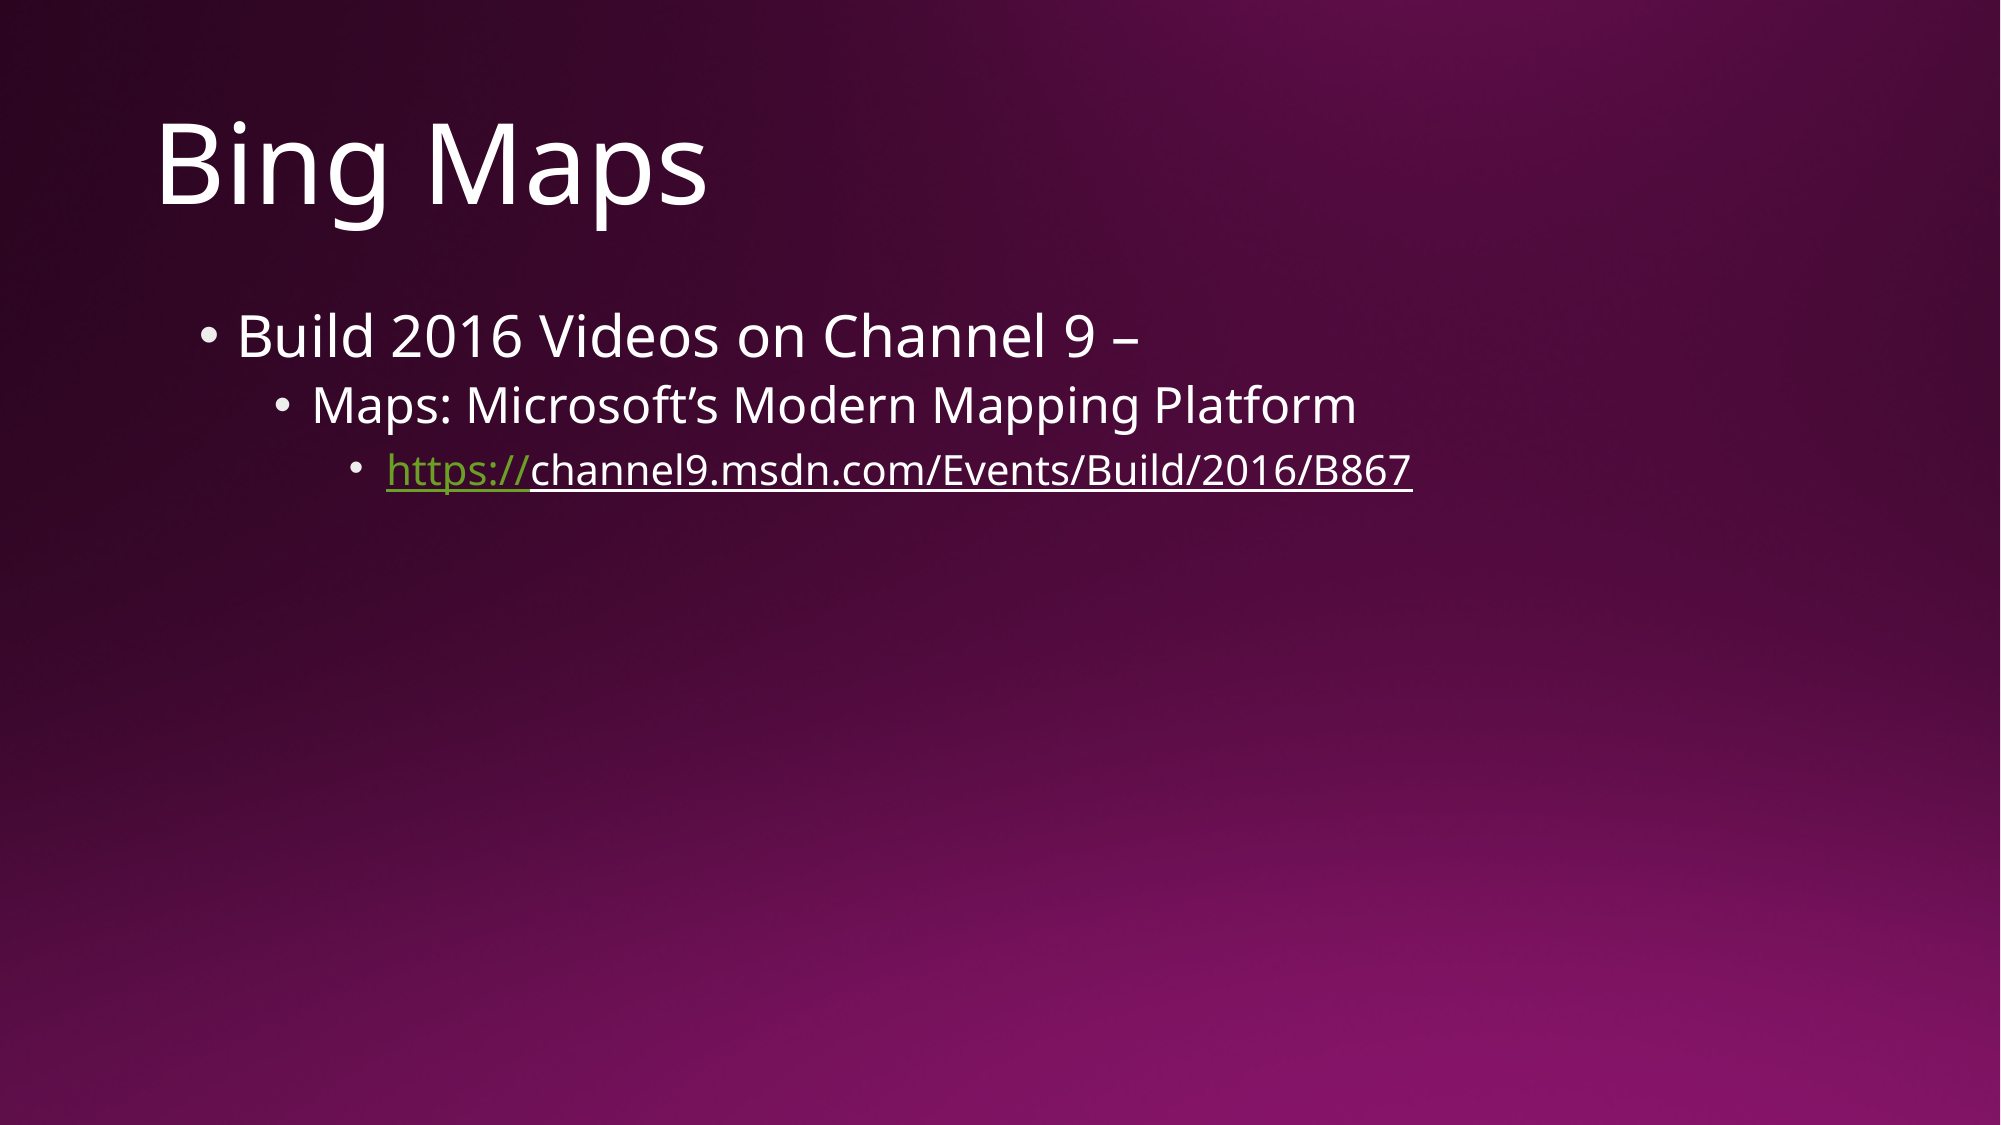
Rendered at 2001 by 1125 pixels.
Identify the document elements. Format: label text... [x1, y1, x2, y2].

list Build 2016 Videos on Channel 9 – Maps: Microsoft’s Modern Mapping Platform https://channel9.msdn.com/Events/Build/2016/B867 [183, 299, 1863, 1014]
picture [0, 0, 2001, 1125]
title Bing Maps [137, 59, 1863, 278]
